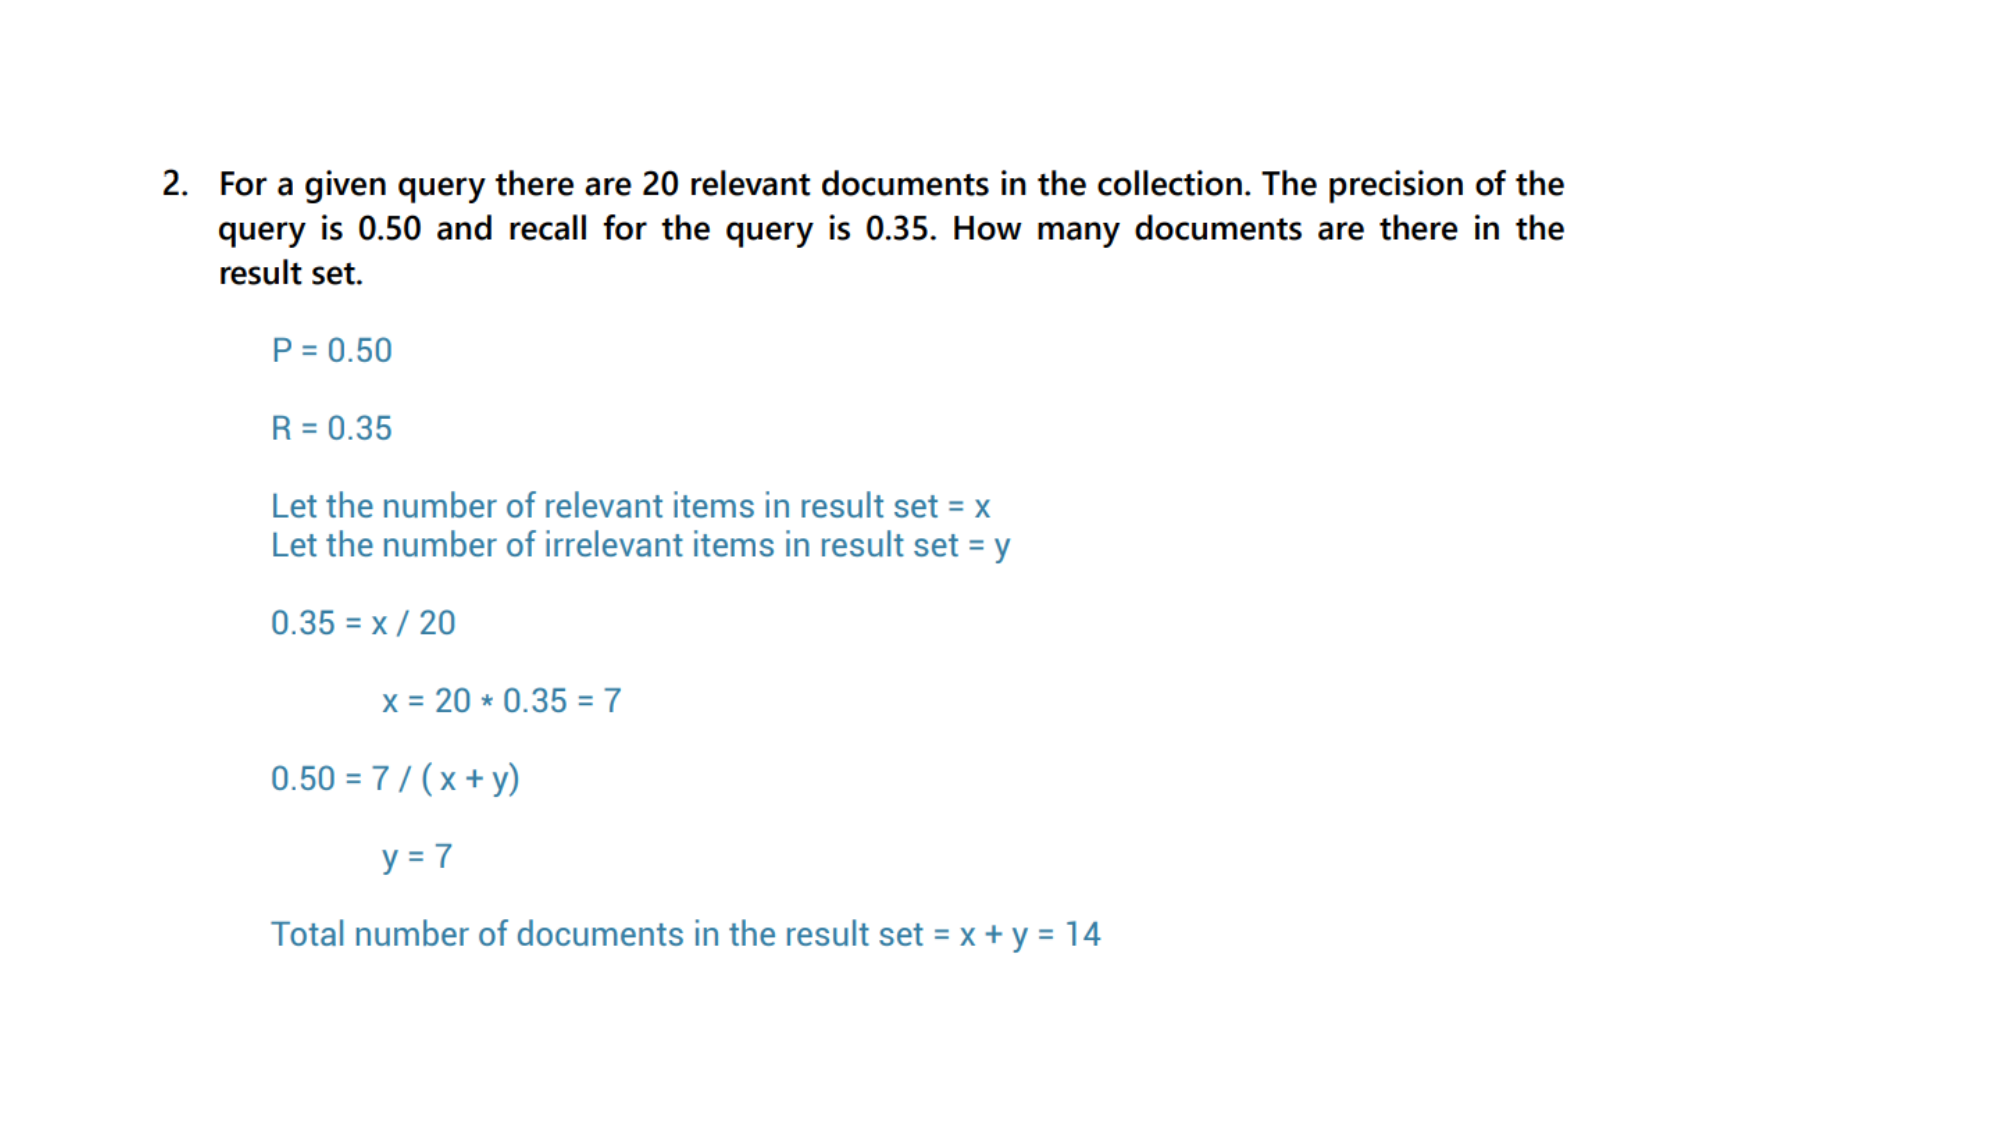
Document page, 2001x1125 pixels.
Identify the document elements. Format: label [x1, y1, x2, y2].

list [129, 134, 1595, 1014]
